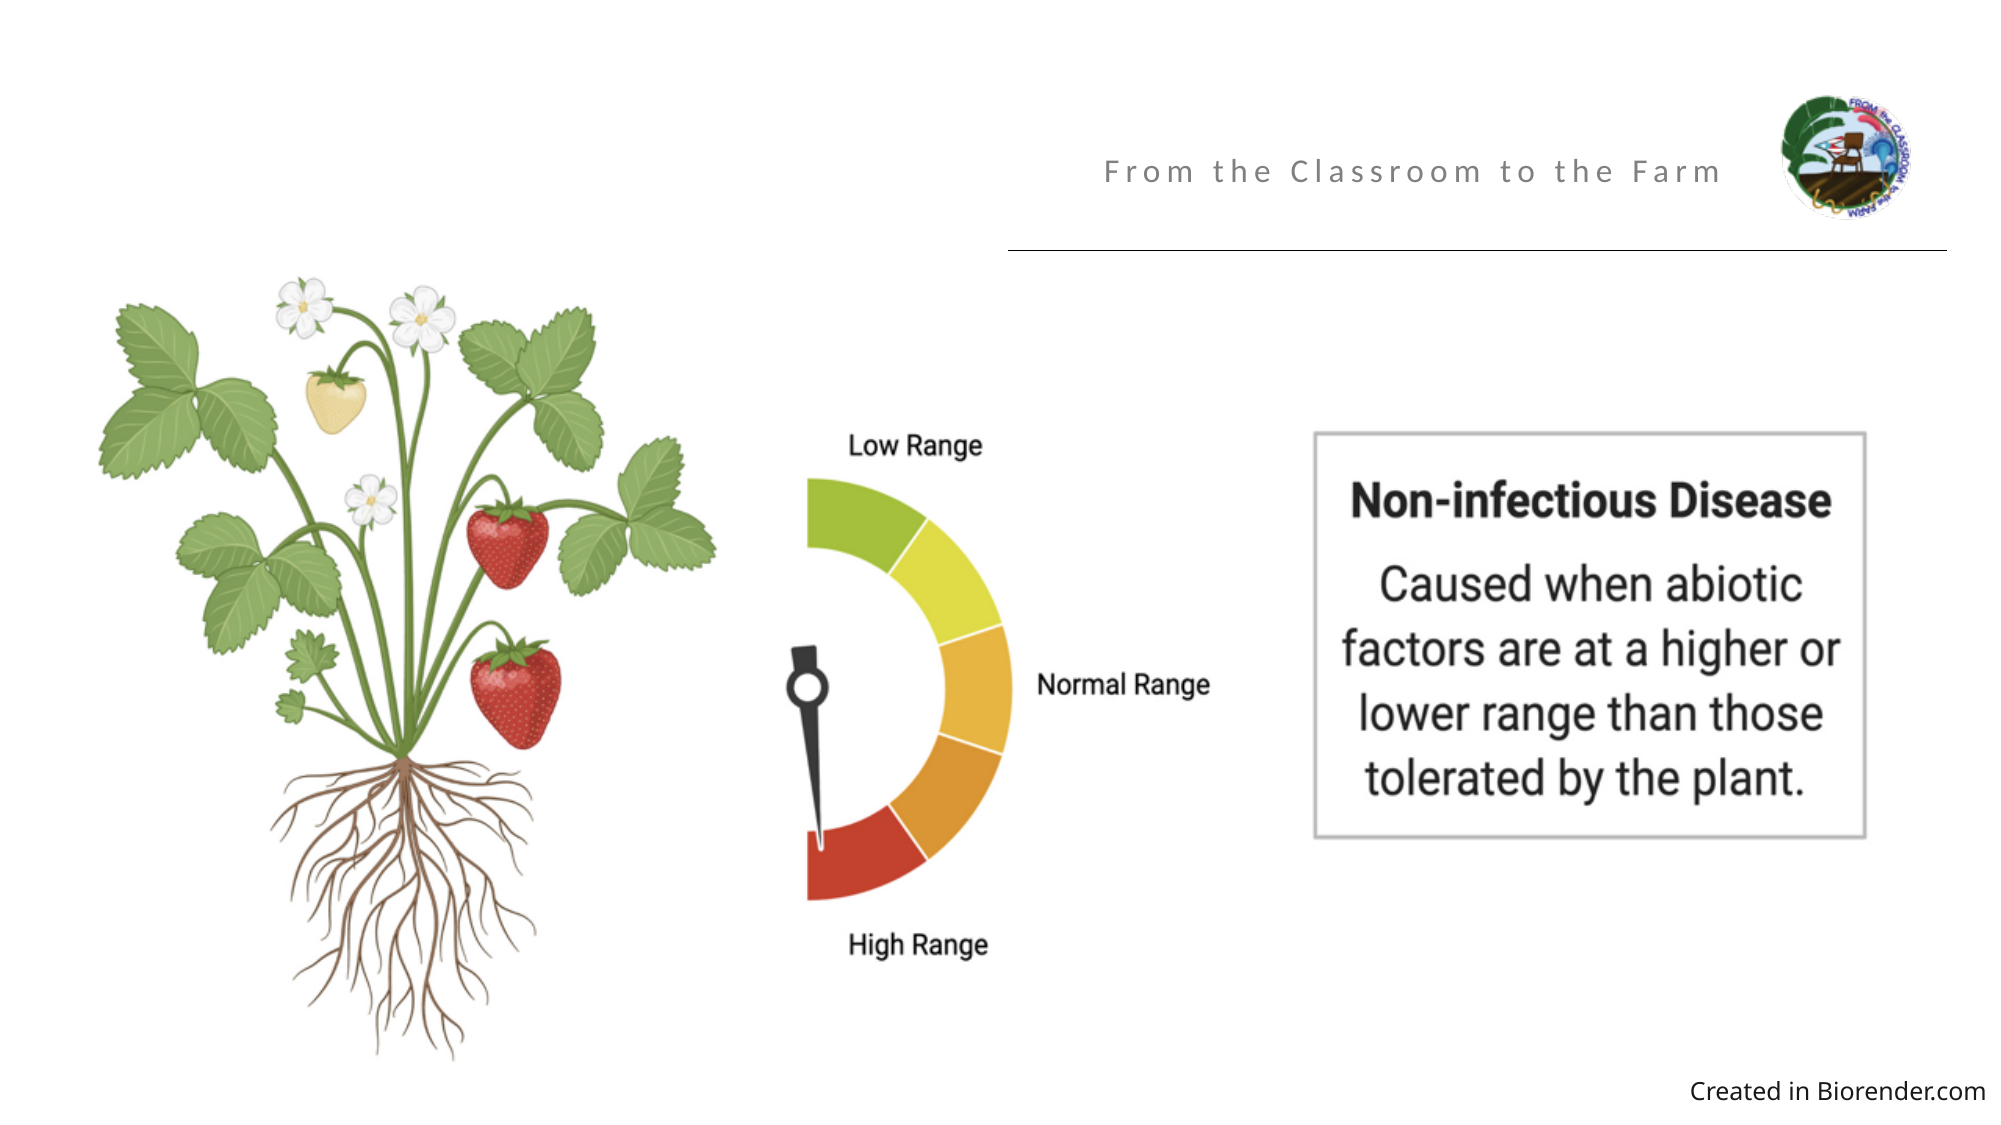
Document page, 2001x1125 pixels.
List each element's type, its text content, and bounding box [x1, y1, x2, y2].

picture [1274, 347, 1898, 870]
text_box Created in Biorender.com [1488, 1063, 2000, 1106]
picture [55, 176, 1219, 1080]
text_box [1008, 80, 1948, 251]
